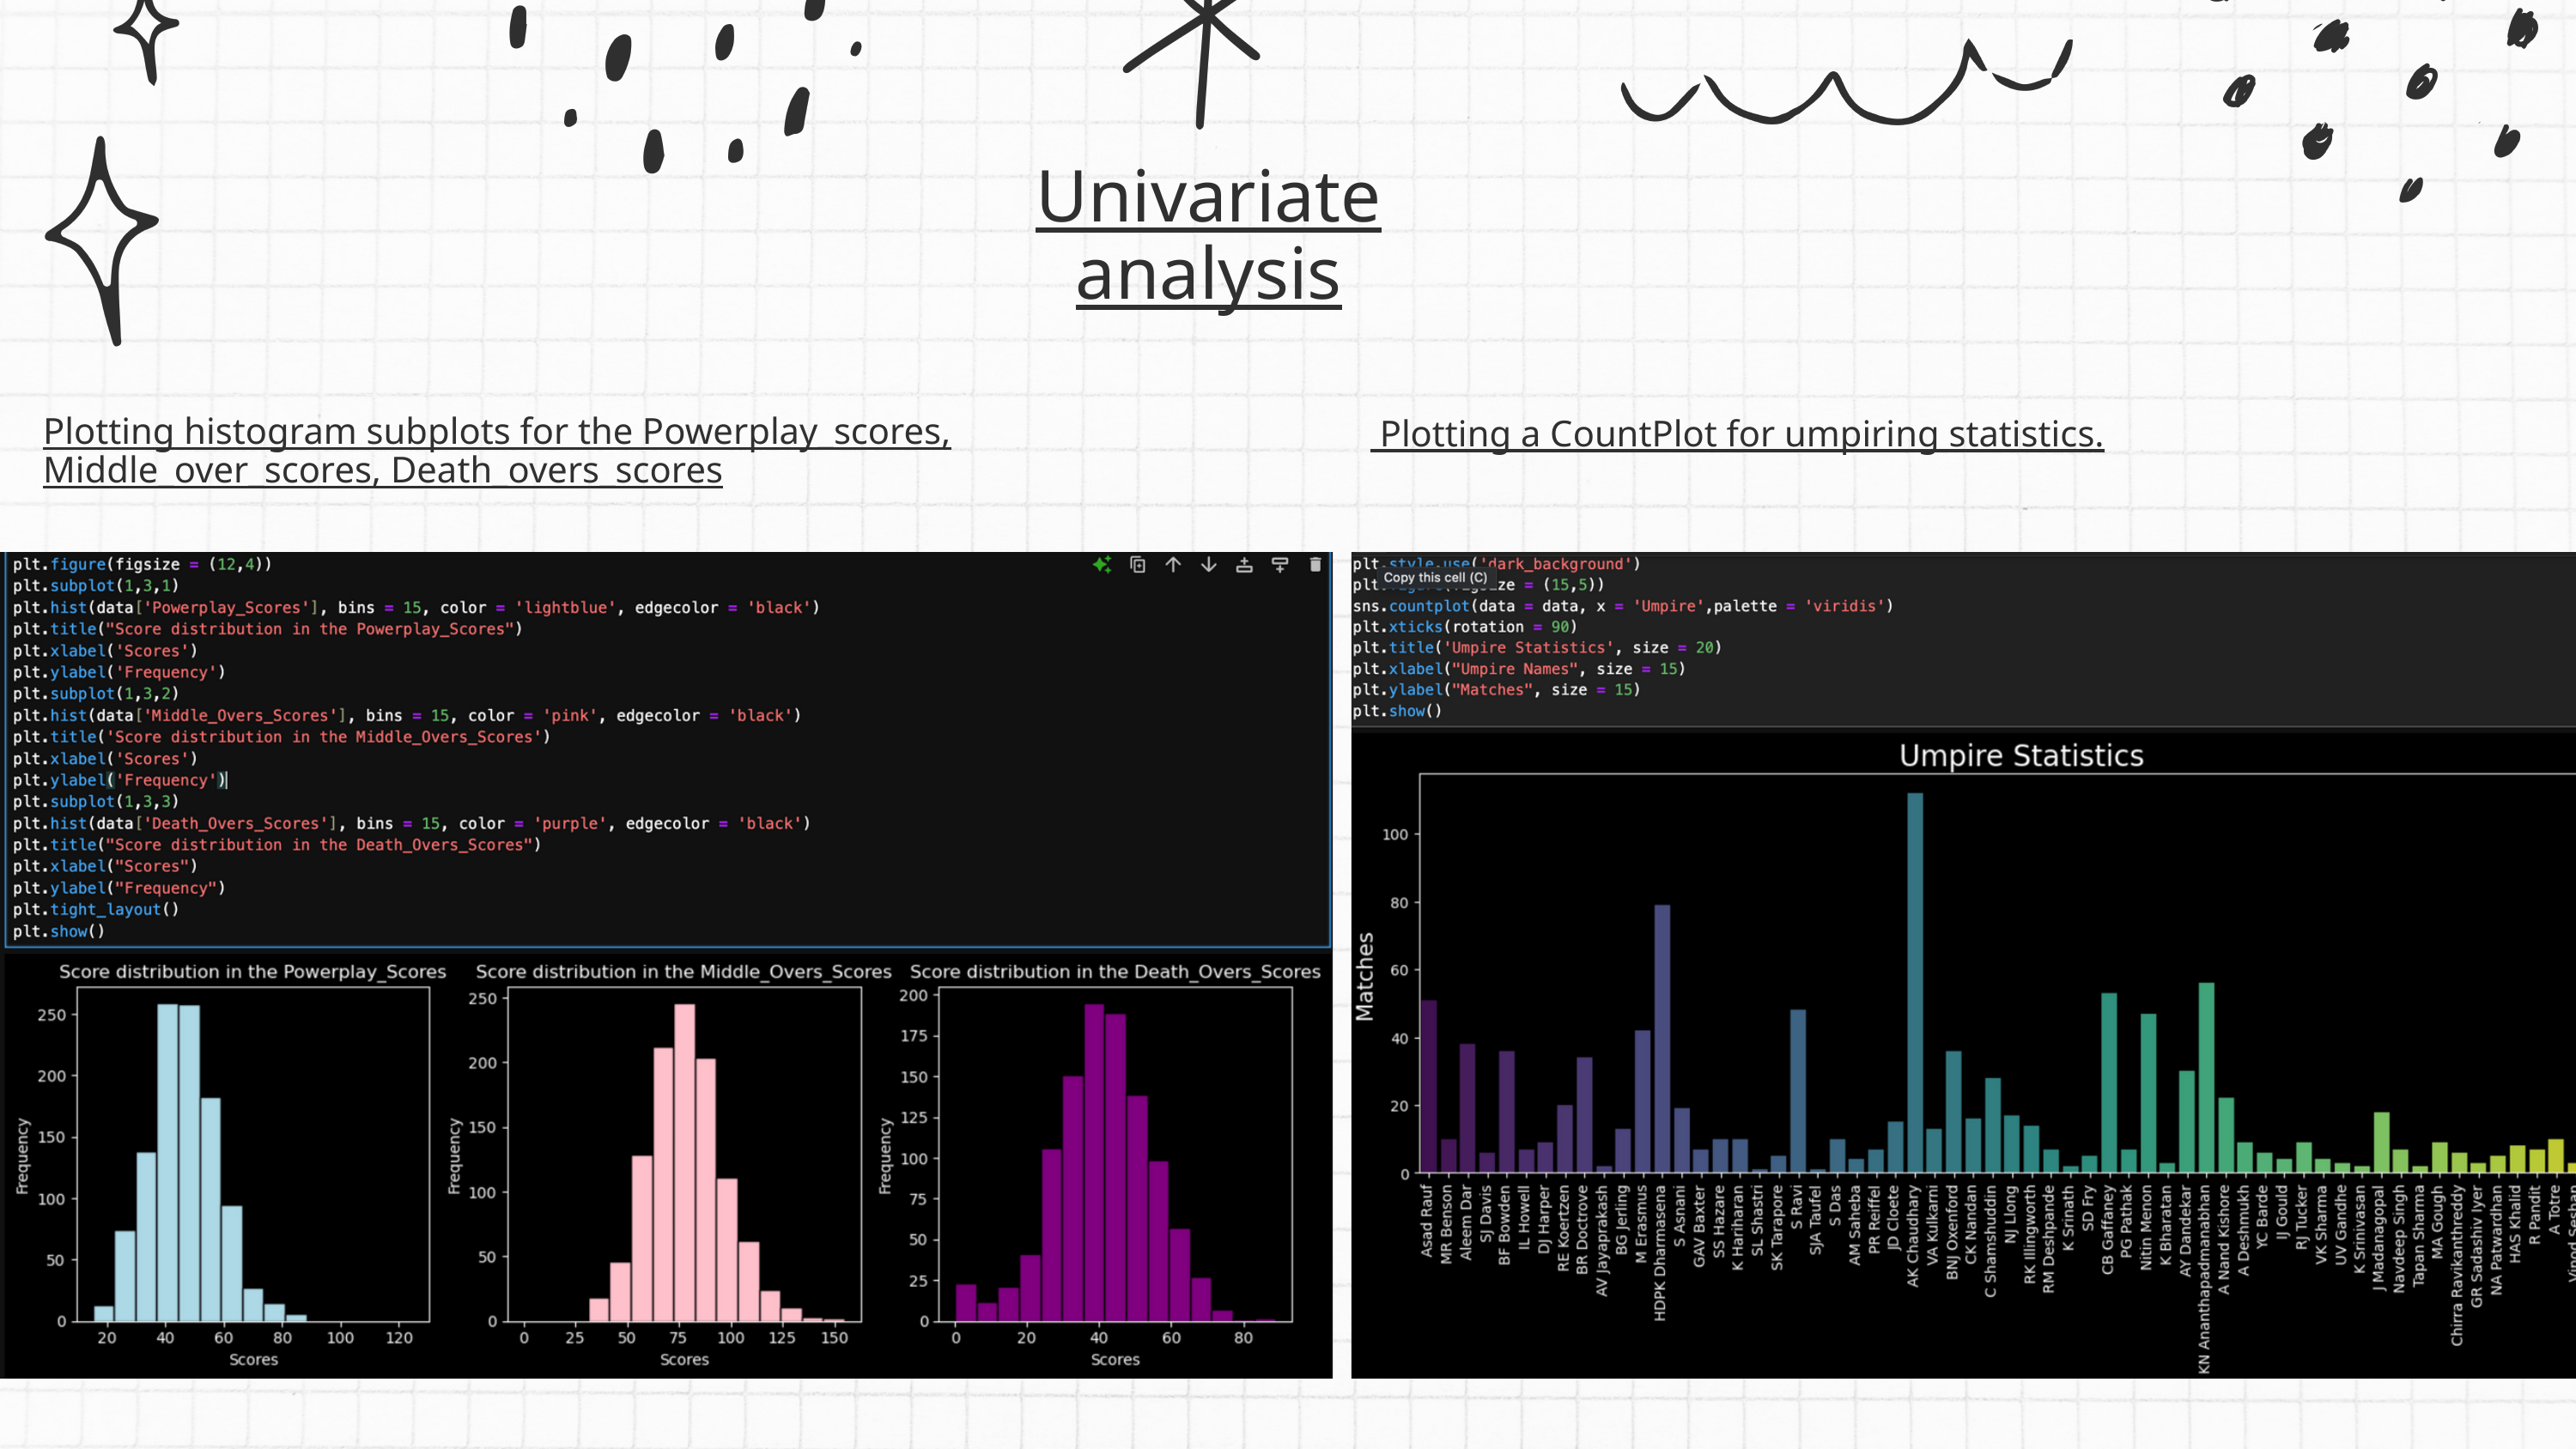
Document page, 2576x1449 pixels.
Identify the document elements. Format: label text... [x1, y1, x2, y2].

text_box [1122, 0, 1296, 130]
text_box Plotting a CountPlot for umpiring statistics. [1370, 415, 2576, 454]
text_box [43, 0, 180, 348]
text_box [506, 0, 866, 175]
text_box Univariate analysis [954, 159, 1463, 314]
text_box [2204, 0, 2576, 203]
text_box [1351, 552, 2576, 1379]
text_box Plotting histogram subplots for the Powerplay_scores, Middle_over_scores, Death_overs_scores [43, 412, 1295, 490]
text_box [0, 552, 1334, 1379]
text_box [1620, 38, 2073, 130]
text_box [0, 0, 2576, 1449]
